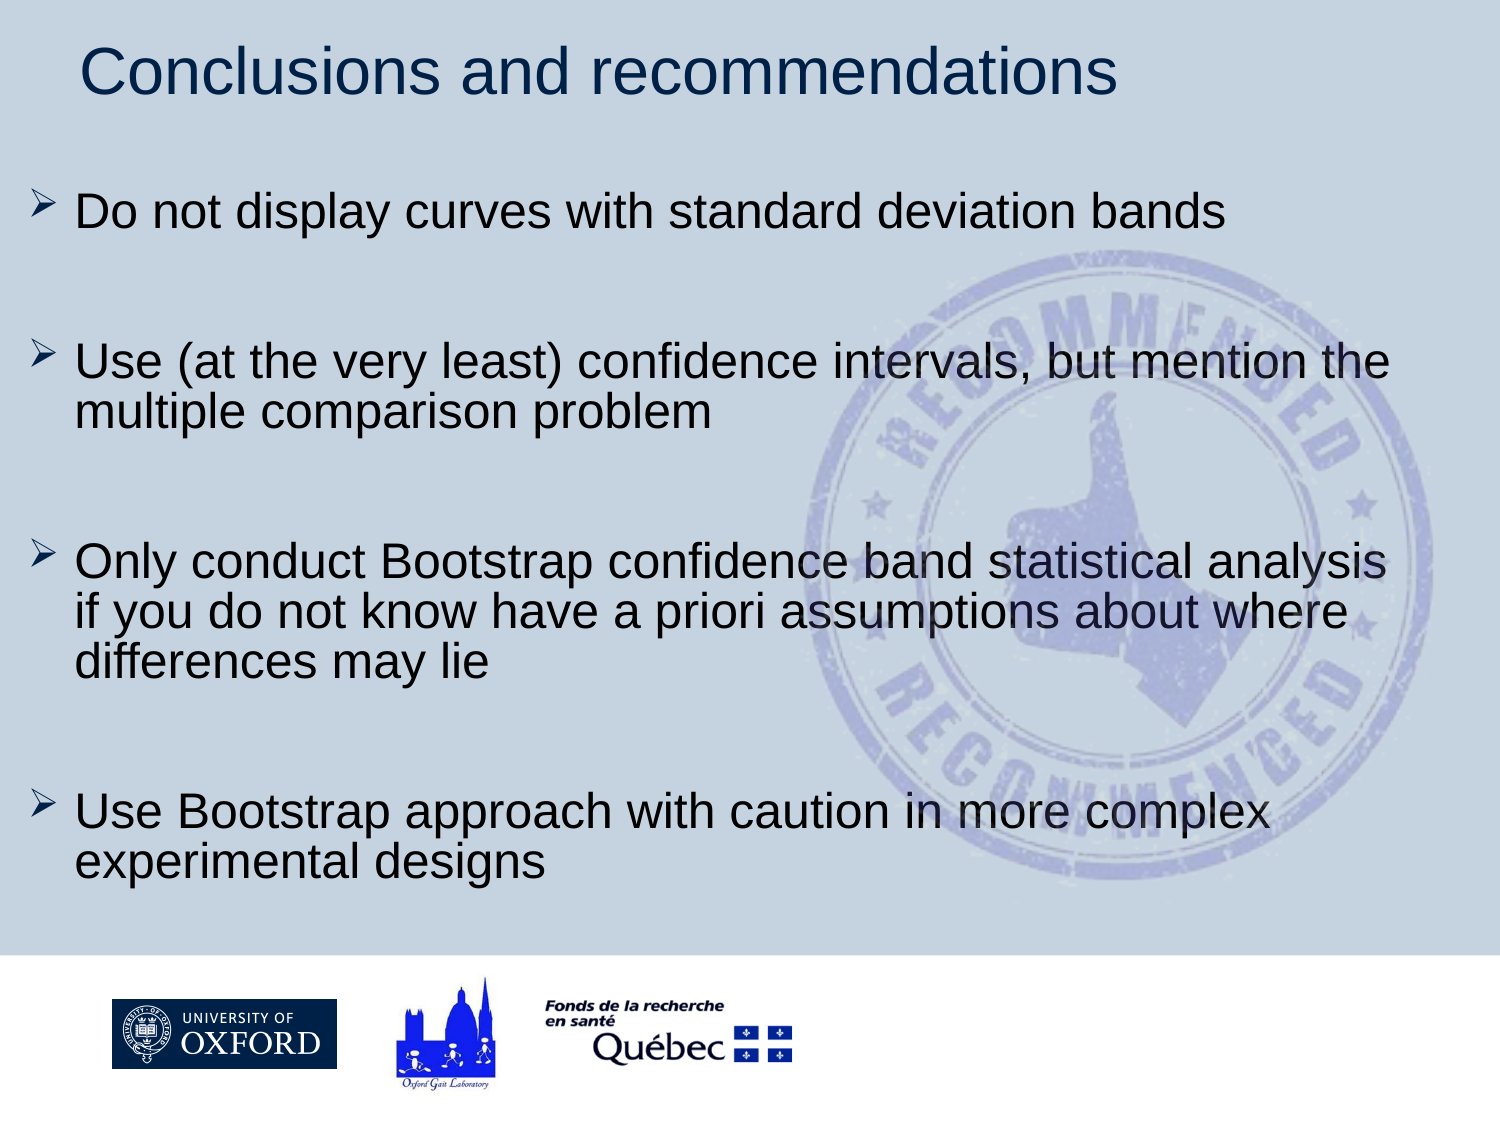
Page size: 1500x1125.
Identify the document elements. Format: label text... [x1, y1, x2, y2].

picture [390, 974, 500, 1094]
picture [776, 223, 1462, 909]
picture [537, 994, 801, 1074]
picture [112, 999, 337, 1069]
title Conclusions and recommendations [78, 30, 1443, 185]
list Do not display curves with standard deviation bands Use (at the very least) confidence intervals, but mention the multiple comparison problem Only conduct Bootstrap confidence band statistical analysis if you do not know have a priori assumptions about where differences may lie Use Bootstrap approach with caution in more complex experimental designs [27, 187, 1421, 582]
